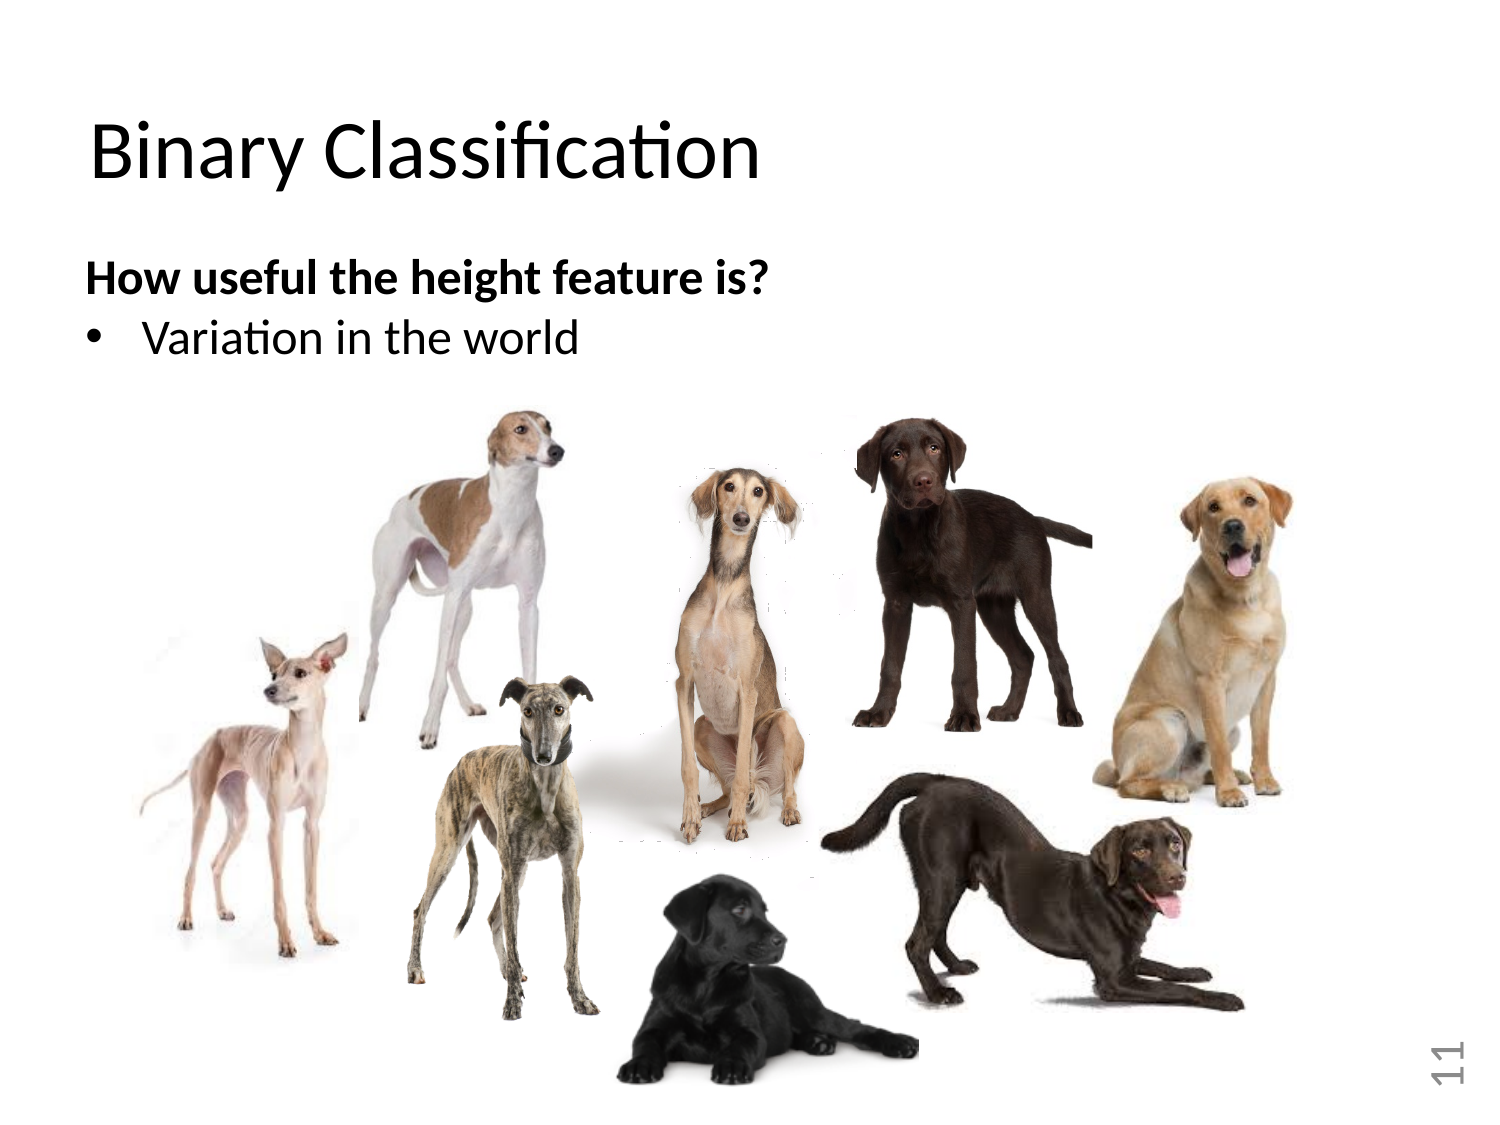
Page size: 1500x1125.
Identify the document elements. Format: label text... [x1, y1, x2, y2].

slide_number 11 [1412, 1025, 1475, 1125]
picture [120, 405, 1298, 1125]
text_box How useful the height feature is? Variation in the world [70, 237, 1434, 373]
text_box Binary Classification [74, 87, 1438, 203]
